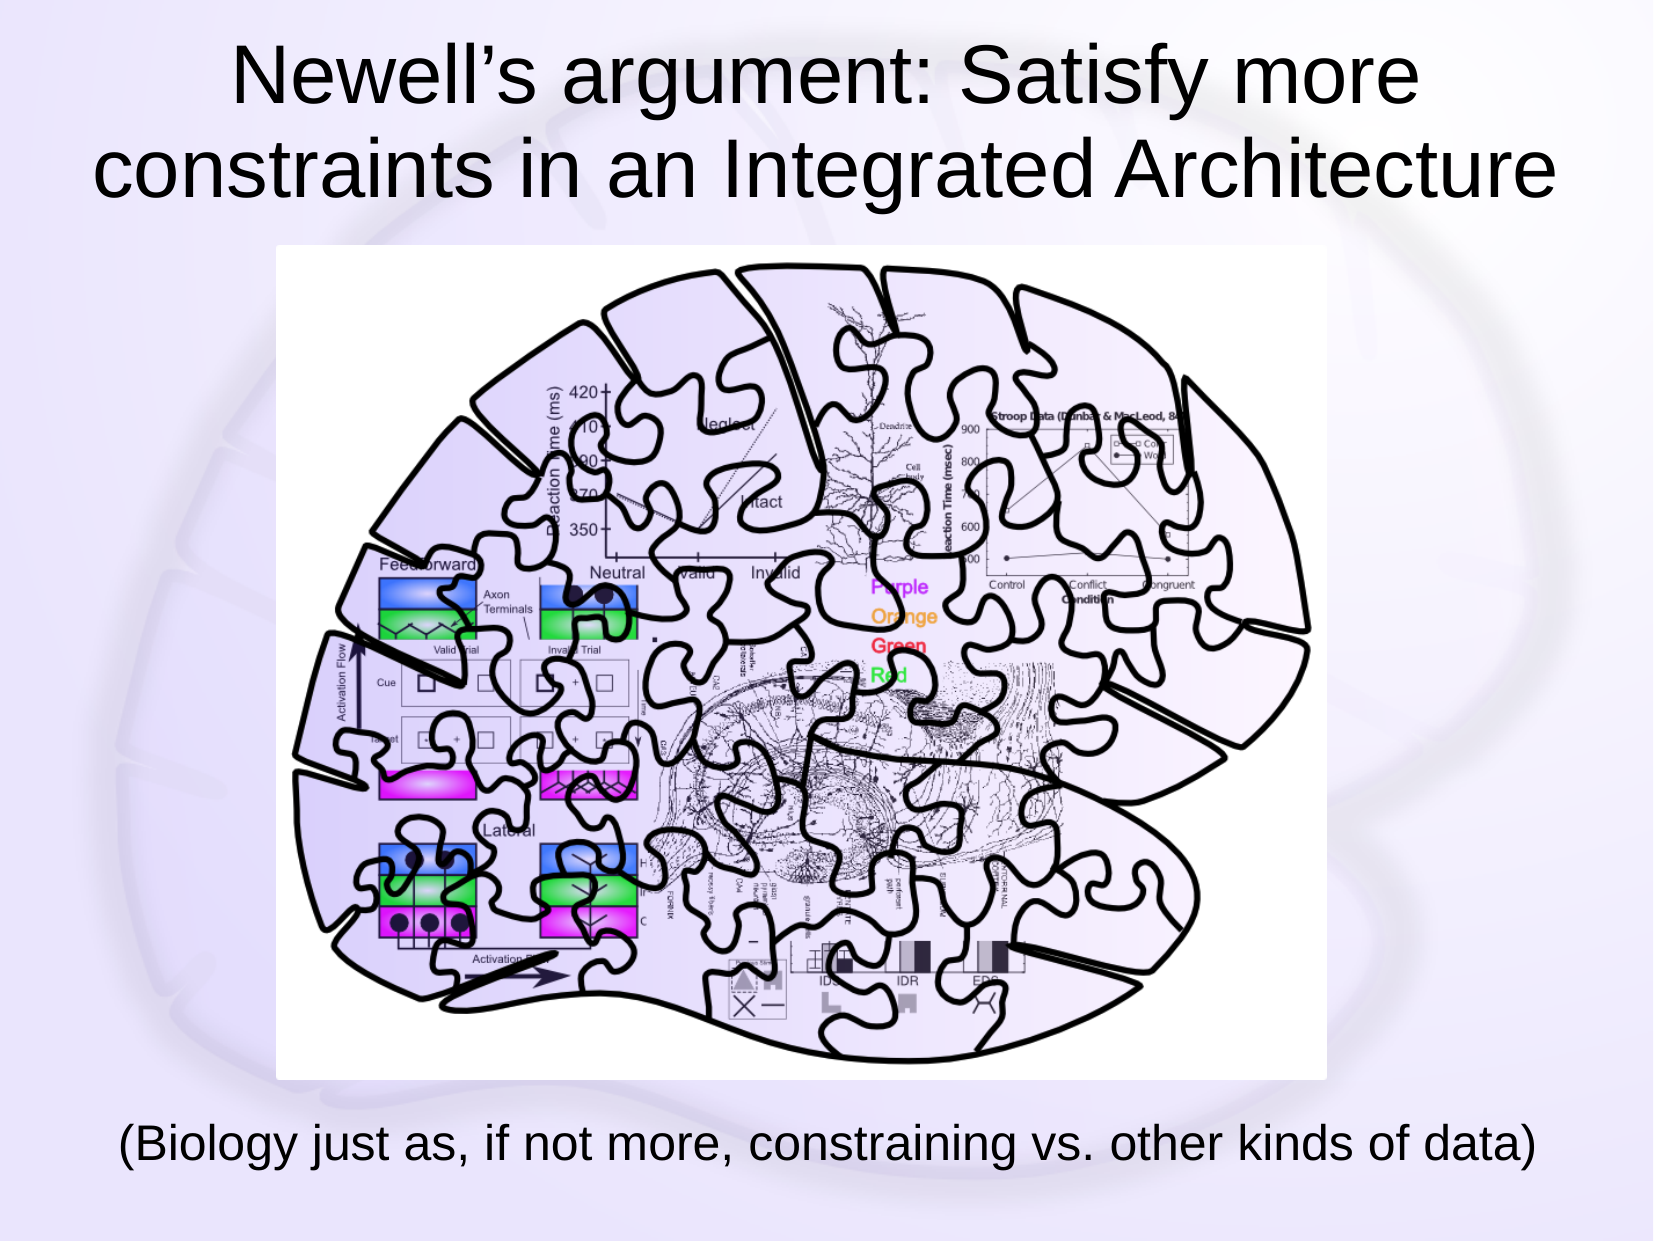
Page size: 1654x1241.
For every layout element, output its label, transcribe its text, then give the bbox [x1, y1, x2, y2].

title Newell’s argument: Satisfy more constraints in an Integrated Architecture [82, 49, 1571, 196]
picture [0, 0, 1654, 1241]
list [276, 244, 1327, 1081]
text_box (Biology just as, if not more, constraining vs. other kinds of data) [102, 1107, 1554, 1180]
